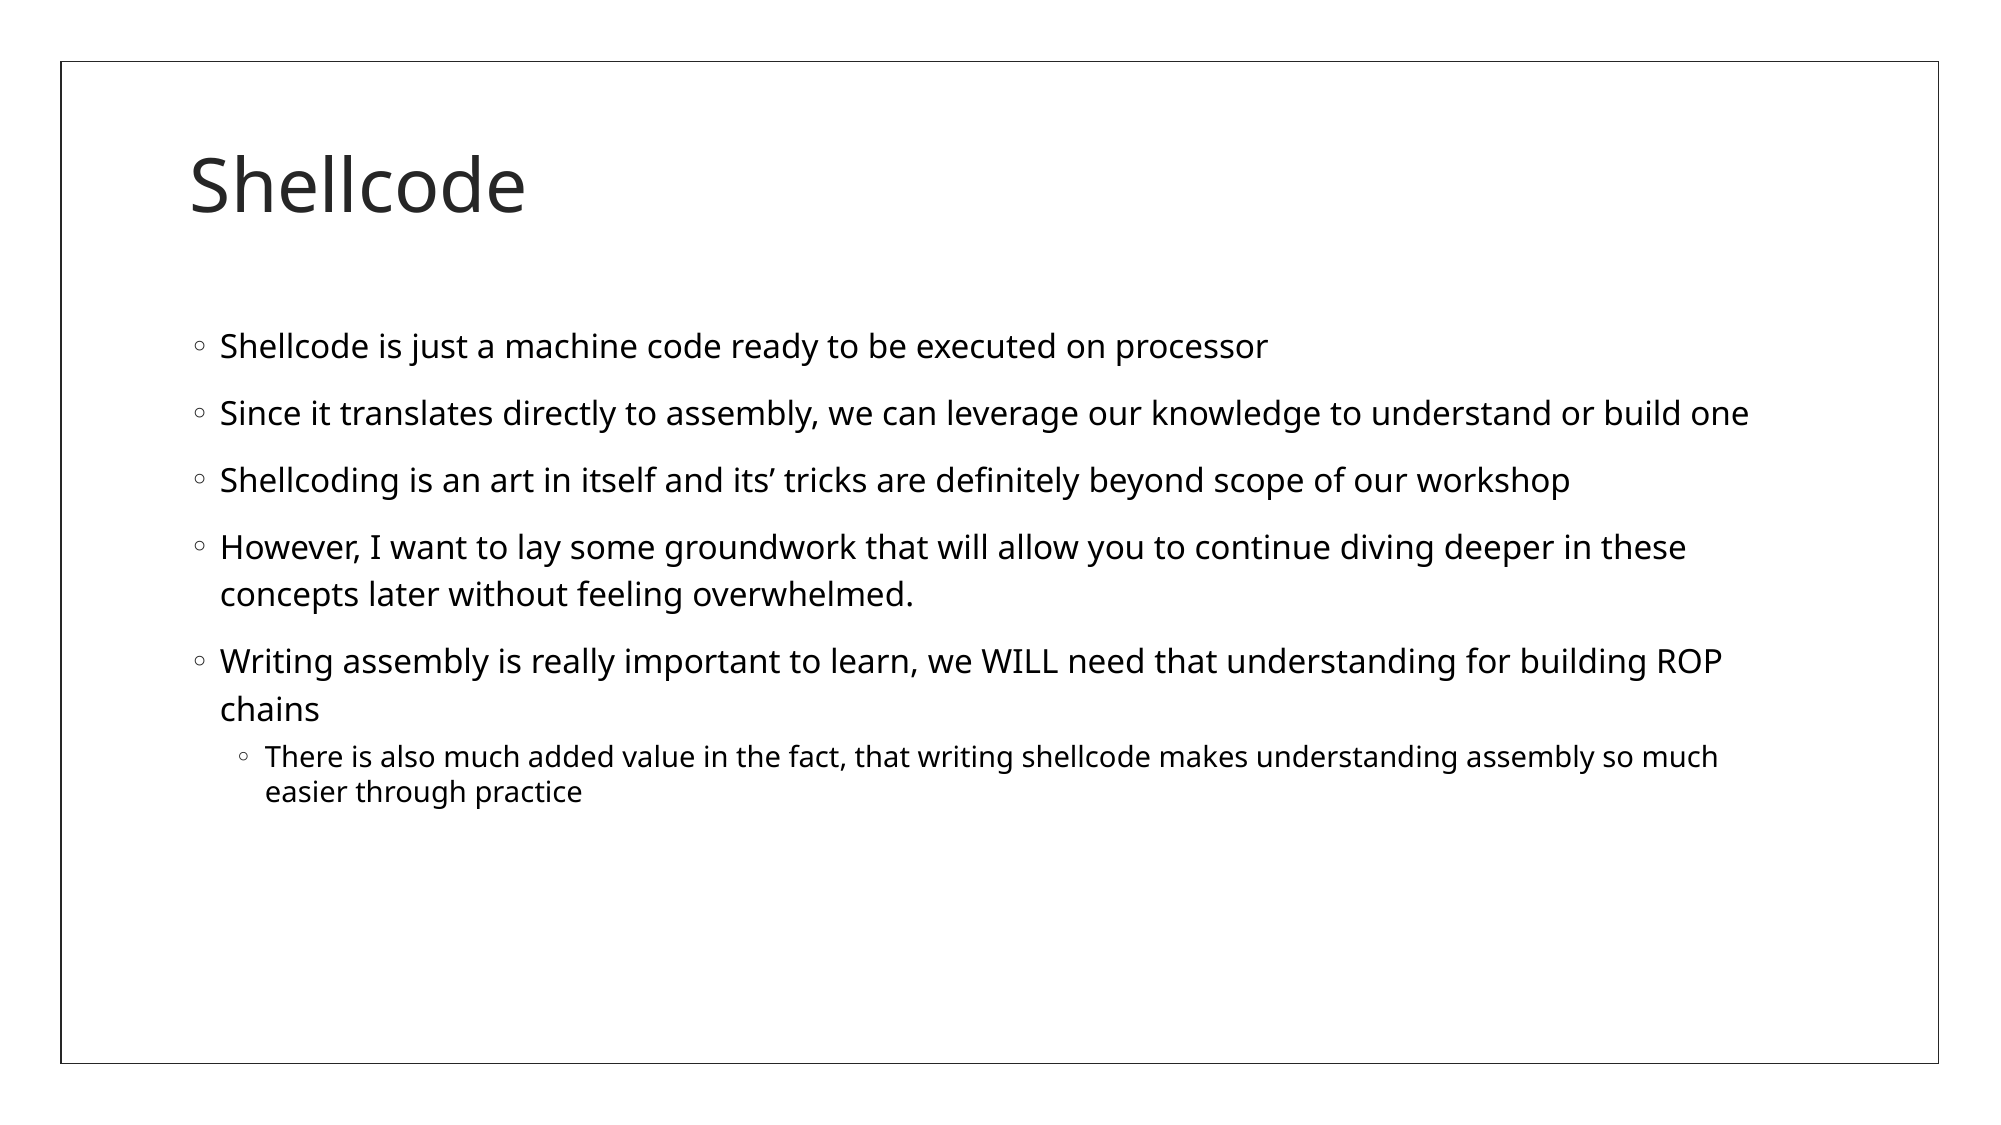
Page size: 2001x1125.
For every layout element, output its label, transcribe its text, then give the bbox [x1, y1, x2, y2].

list Shellcode is just a machine code ready to be executed on processor Since it translates directly to assembly, we can leverage our knowledge to understand or build one Shellcoding is an art in itself and its’ tricks are definitely beyond scope of our workshop However, I want to lay some groundwork that will allow you to continue diving deeper in these concepts later without feeling overwhelmed. Writing assembly is really important to learn, we WILL need that understanding for building ROP chains There is also much added value in the fact, that writing shellcode makes understanding assembly so much easier through practice [174, 310, 1825, 1020]
title Shellcode [174, 105, 1825, 272]
